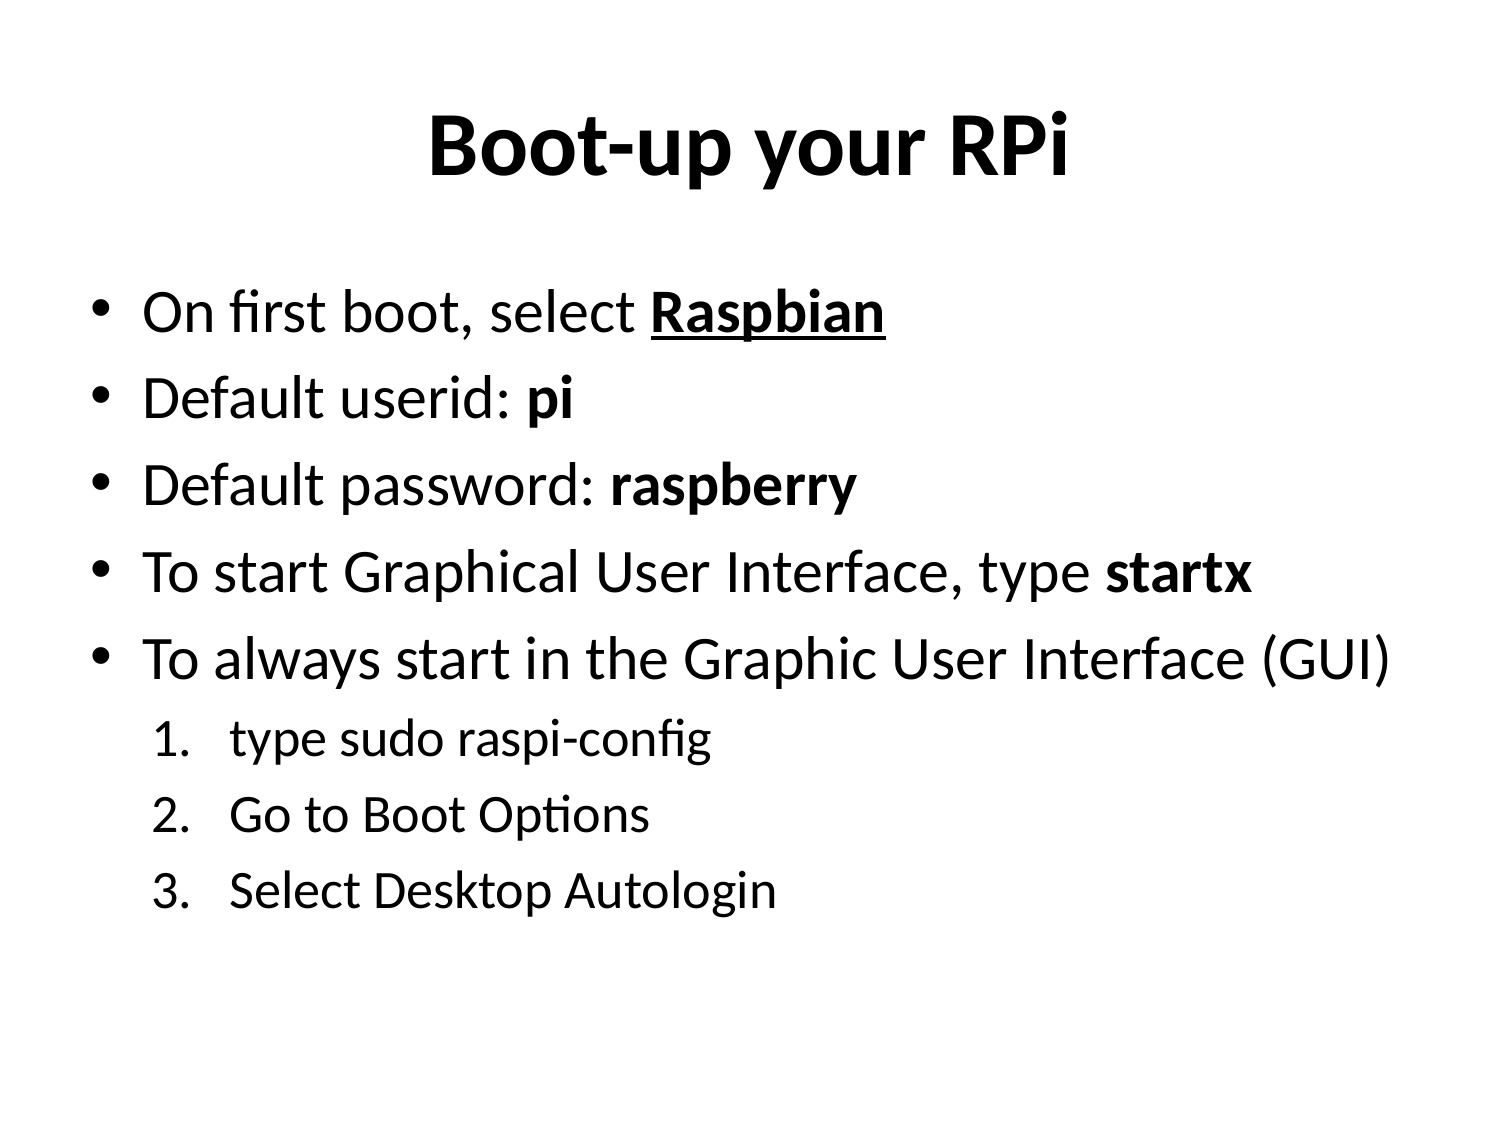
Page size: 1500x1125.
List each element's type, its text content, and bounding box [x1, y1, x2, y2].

list On first boot, select Raspbian Default userid: pi Default password: raspberry To start Graphical User Interface, type startx To always start in the Graphic User Interface (GUI) type sudo raspi-config Go to Boot Options Select Desktop Autologin [75, 262, 1425, 1005]
title Boot-up your RPi [75, 45, 1425, 233]
